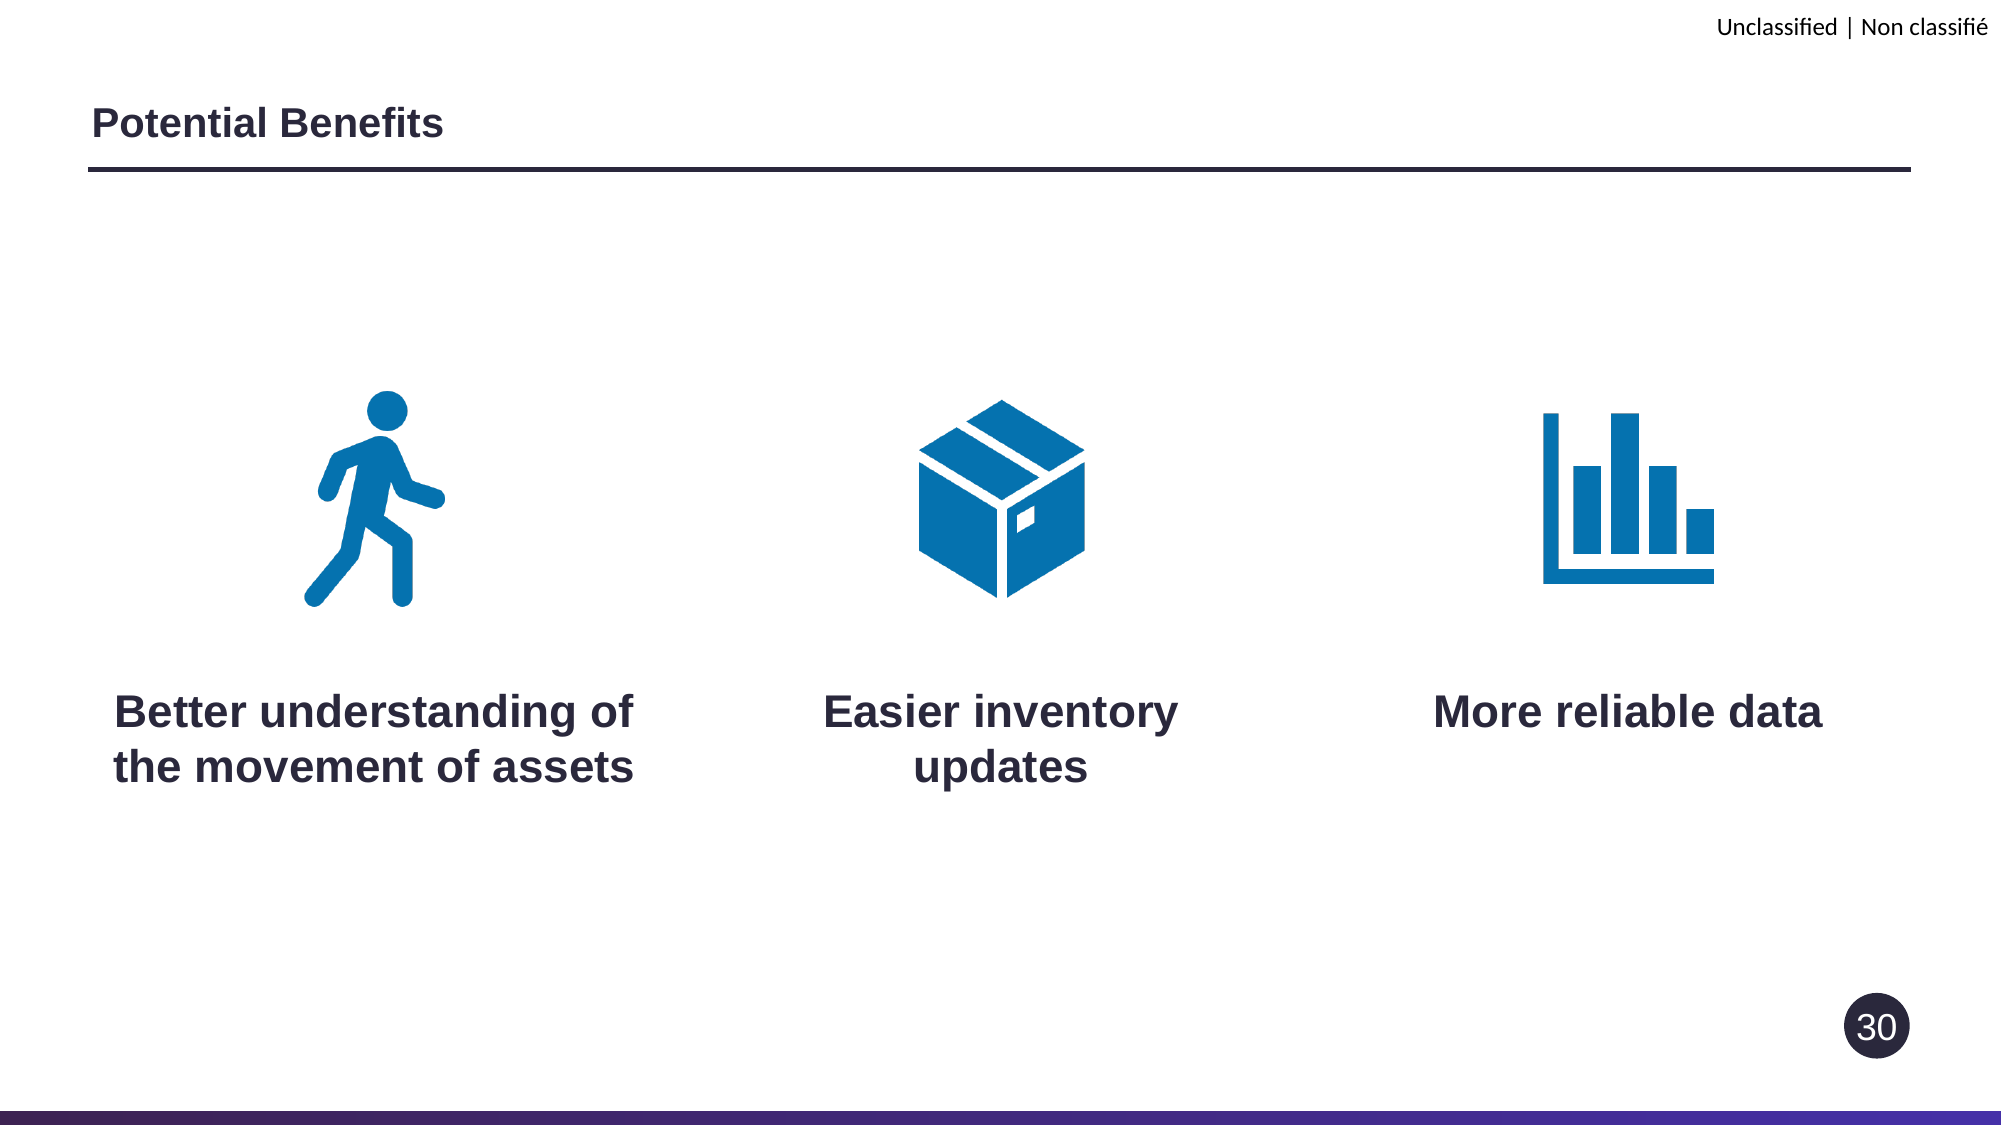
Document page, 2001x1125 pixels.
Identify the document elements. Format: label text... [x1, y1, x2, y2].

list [91, 231, 1912, 946]
slide_number 30 [1844, 992, 1910, 1059]
title Potential Benefits [91, 86, 1910, 170]
